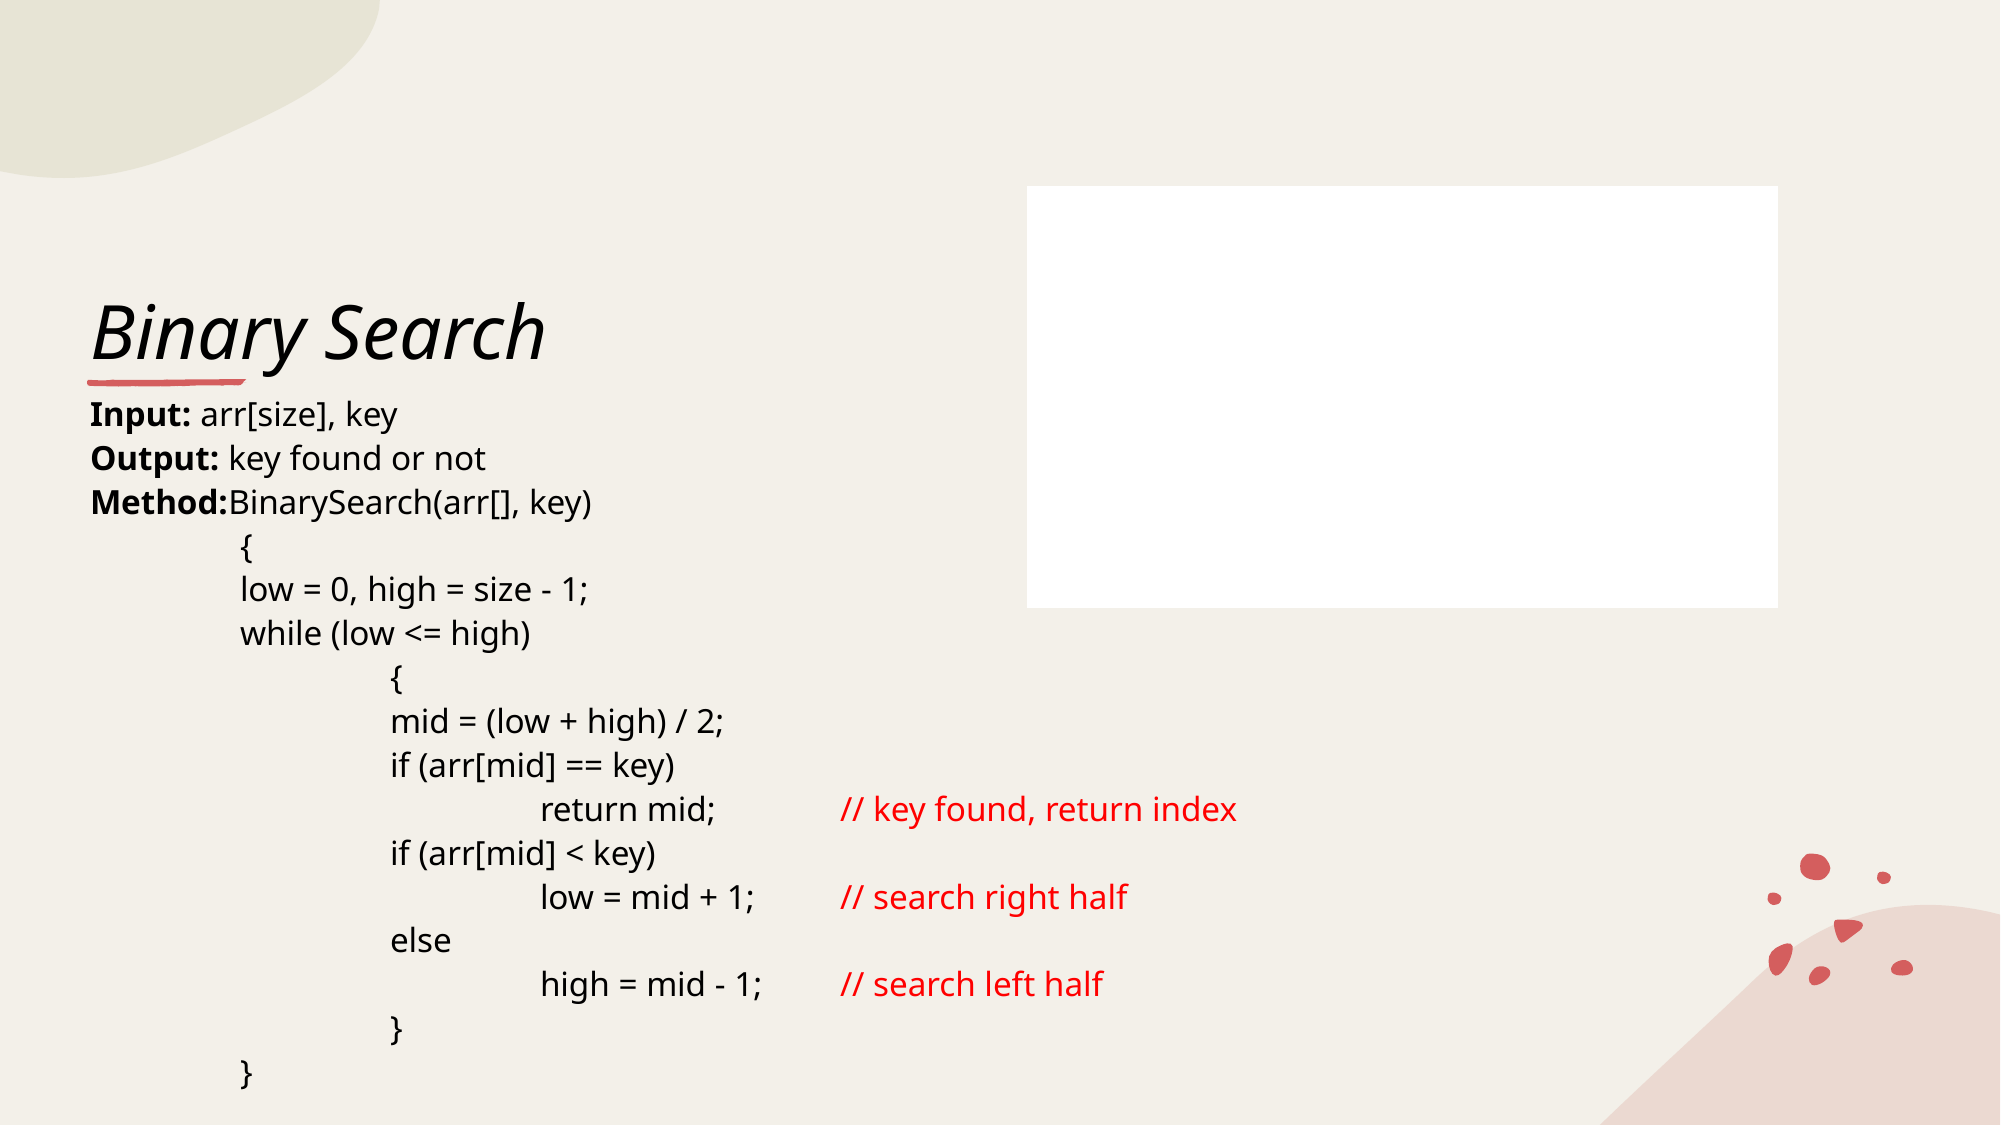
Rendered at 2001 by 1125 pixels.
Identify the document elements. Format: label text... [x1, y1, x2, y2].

title Binary Search [75, 164, 1729, 381]
list Input: arr[size], key Output: key found or not Method:BinarySearch(arr[], key) { low = 0, high = size - 1; while (low <= high) { mid = (low + high) / 2; if (arr[mid] == key) return mid; // key found, return index if (arr[mid] < key) low = mid + 1; // search right half else high = mid - 1; // search left half } } [75, 381, 1729, 1110]
picture [1027, 186, 1778, 608]
